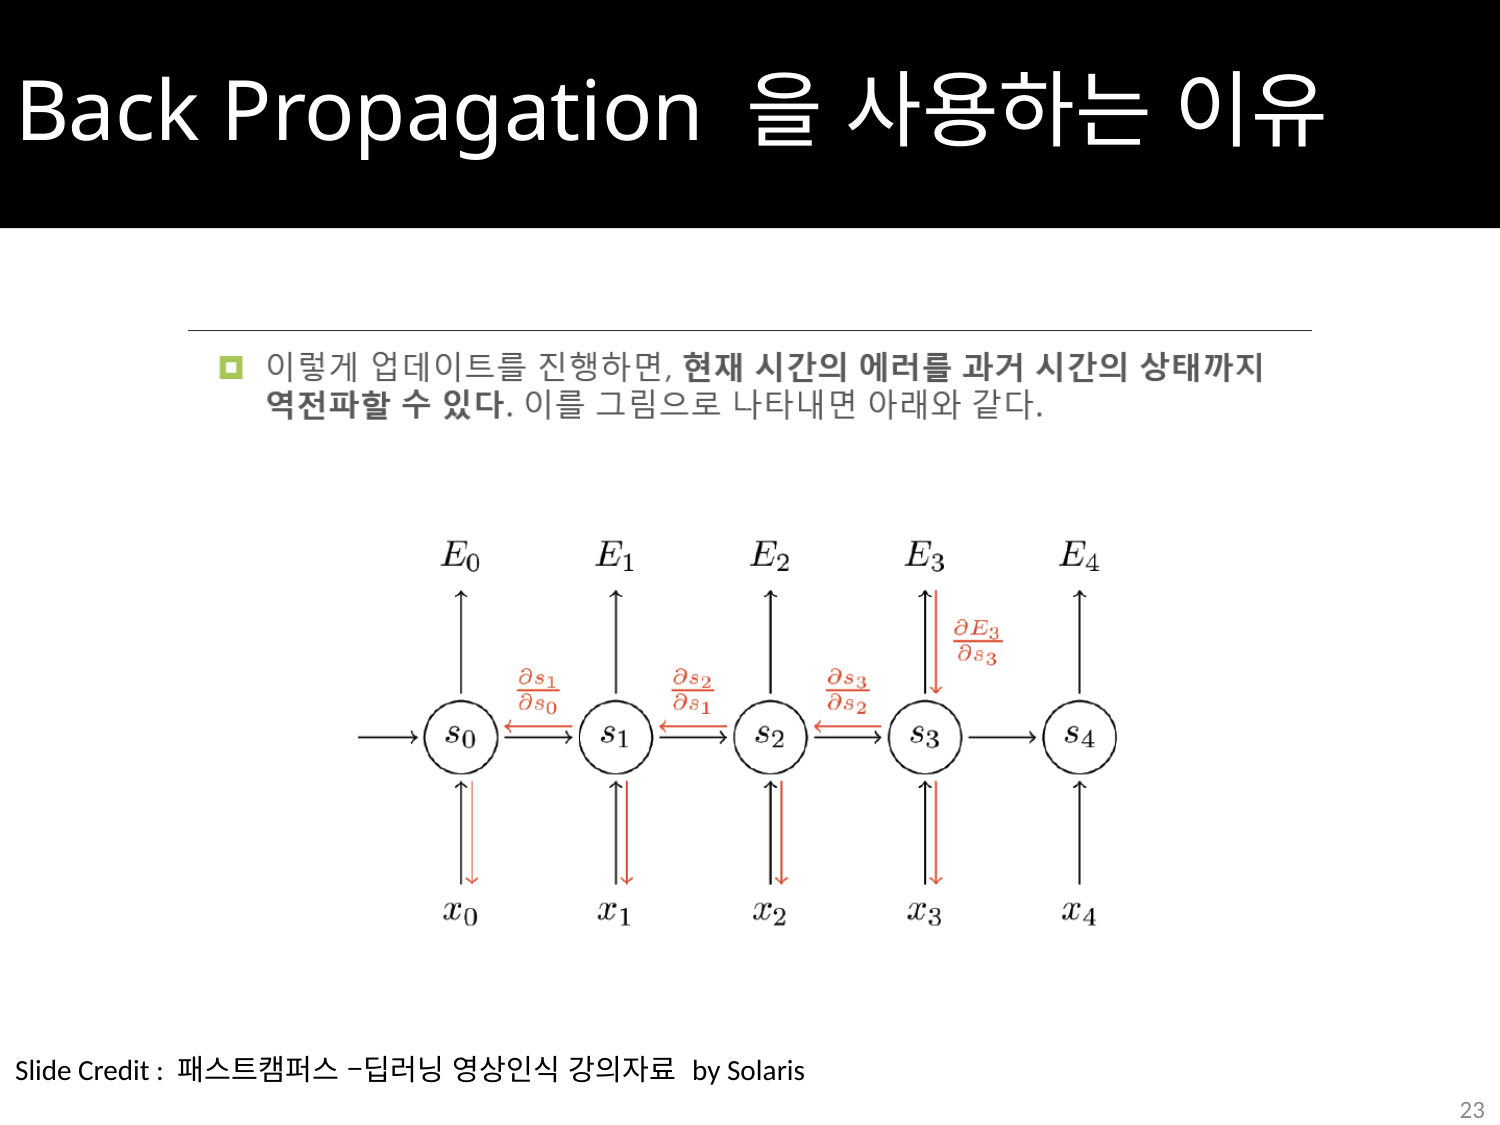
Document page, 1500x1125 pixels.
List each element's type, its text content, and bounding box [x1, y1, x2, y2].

list Slide Credit : 패스트캠퍼스 –딥러닝 영상인식 강의자료 by Solaris [0, 1047, 1463, 1078]
slide_number 23 [1162, 1078, 1500, 1125]
picture [188, 330, 1312, 1006]
title Back Propagation 을 사용하는 이유 [0, 0, 1500, 229]
